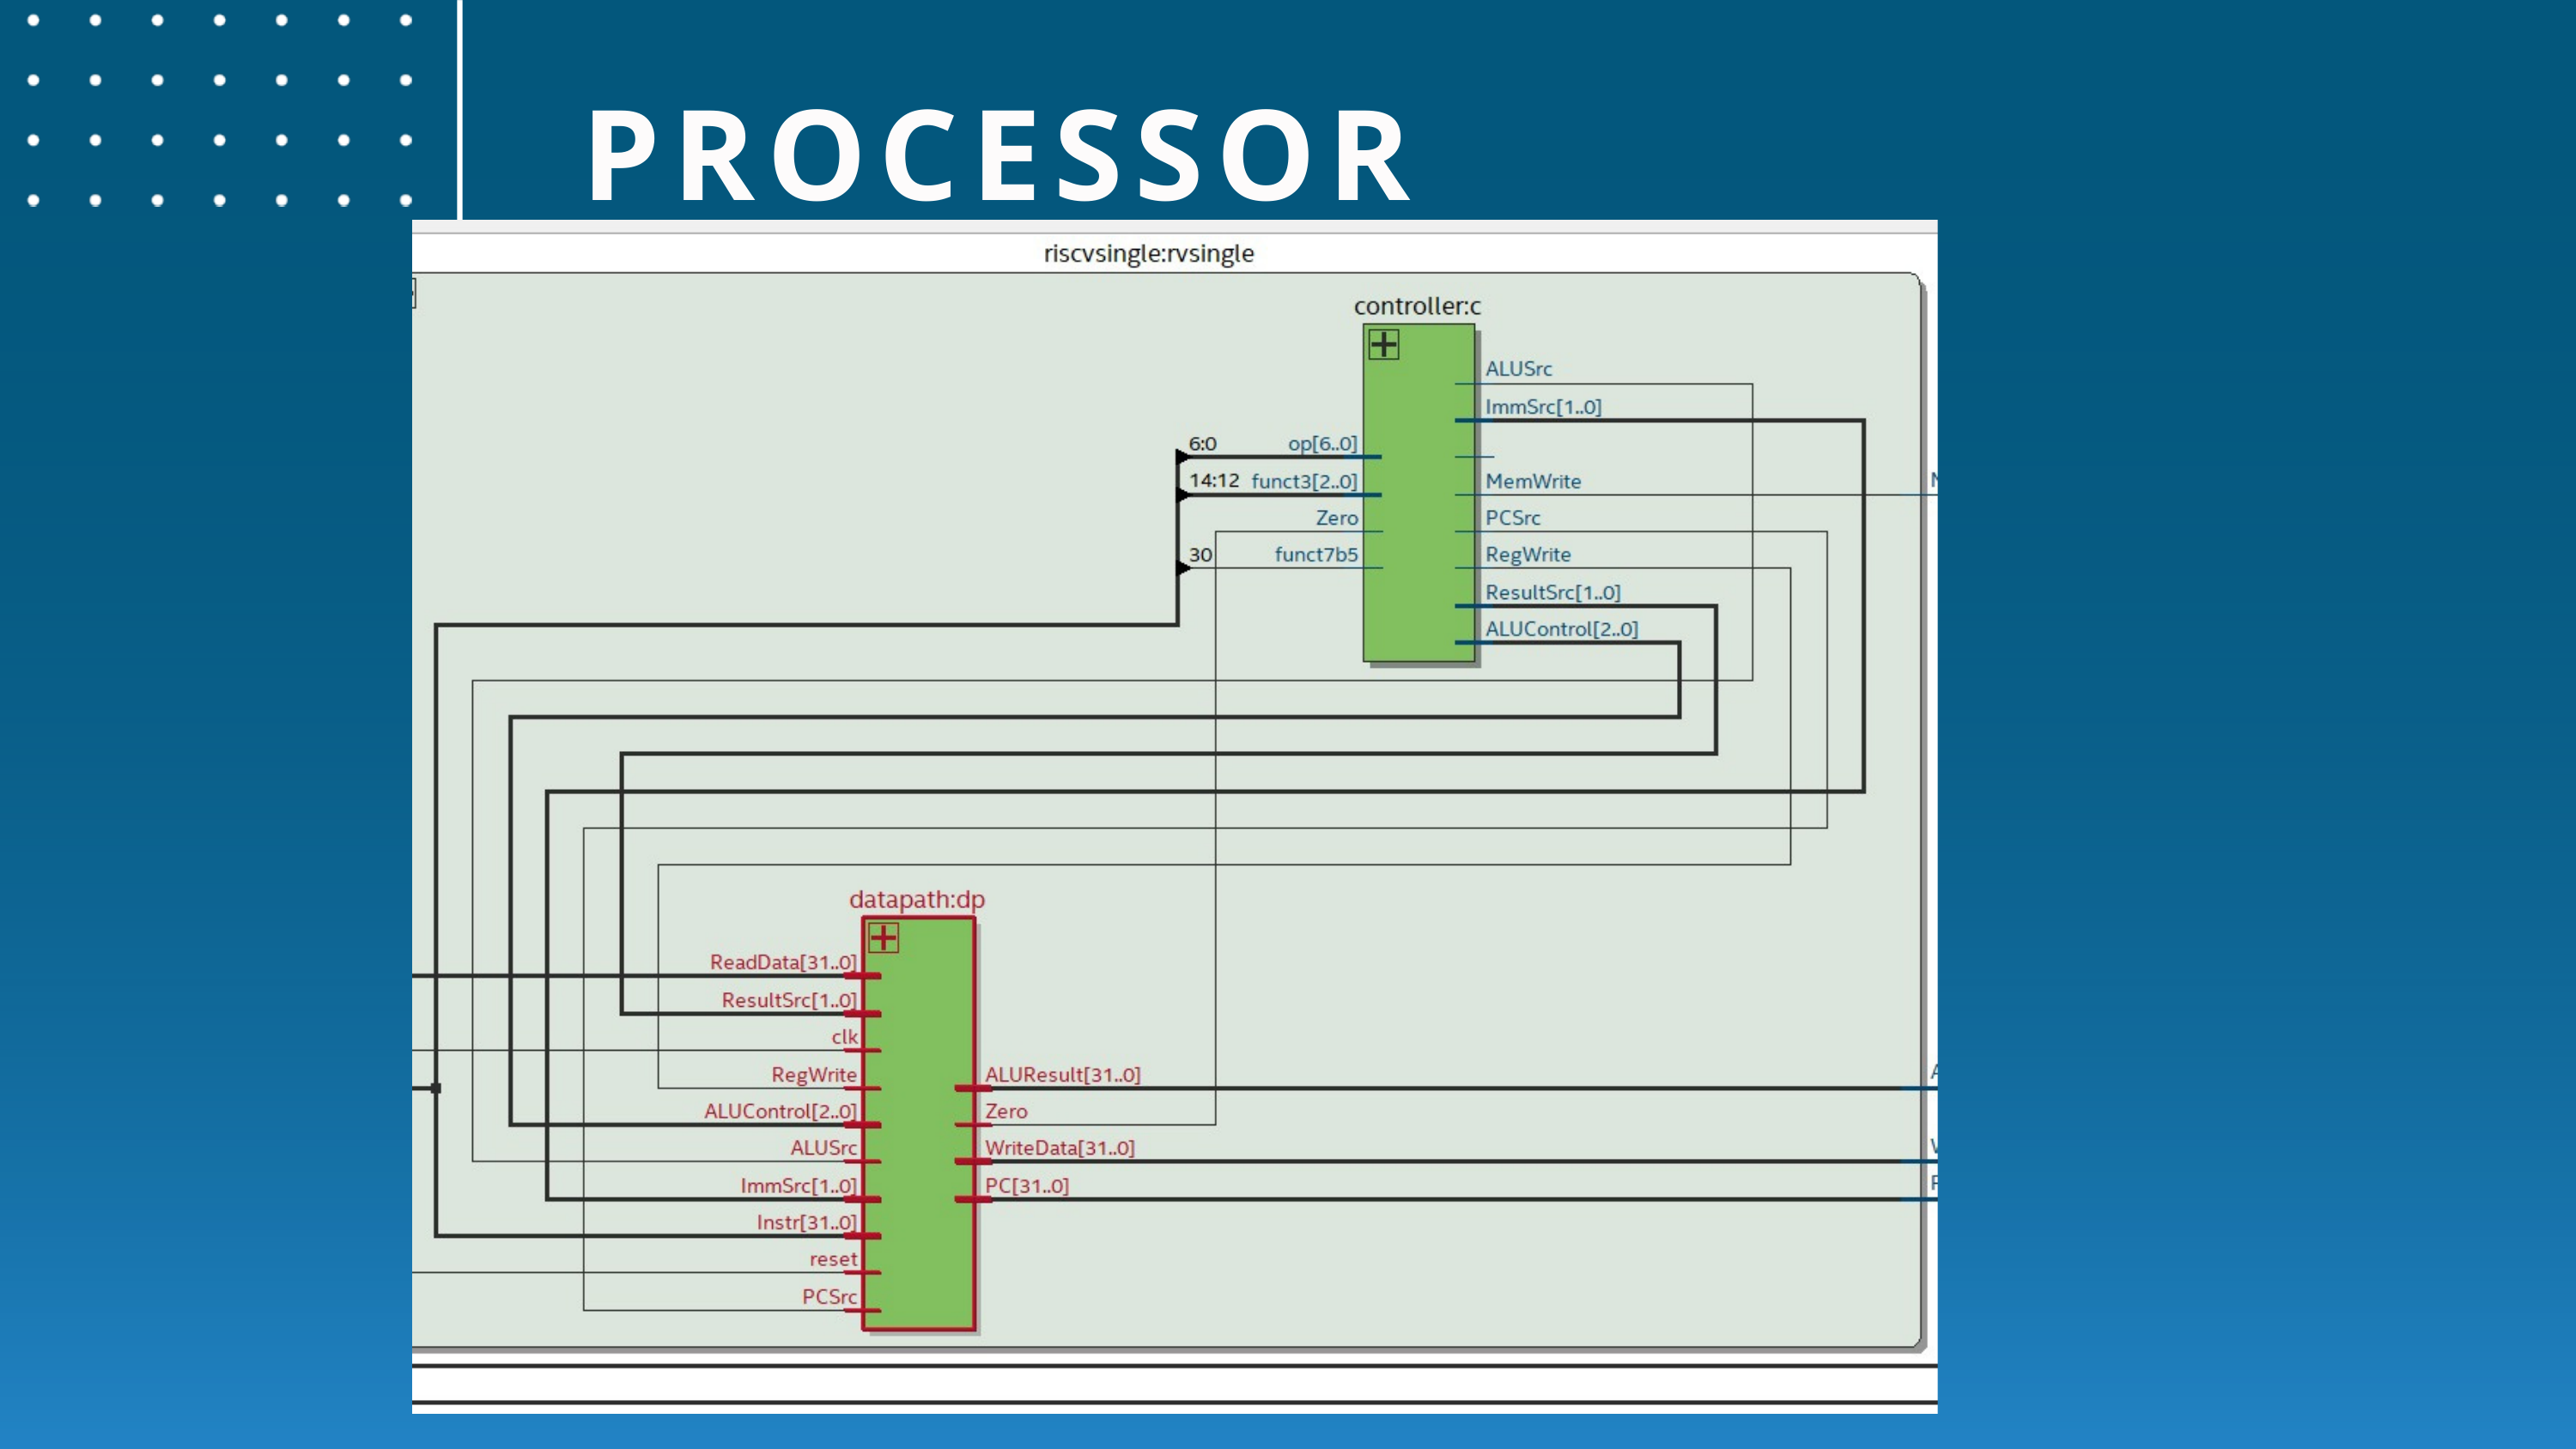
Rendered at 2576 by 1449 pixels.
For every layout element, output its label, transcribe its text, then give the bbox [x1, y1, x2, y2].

text_box [0, 0, 2576, 1449]
text_box [412, 220, 1938, 1414]
text_box PROCESSOR [581, 49, 1517, 226]
text_box [457, 0, 463, 220]
text_box [0, 0, 412, 207]
